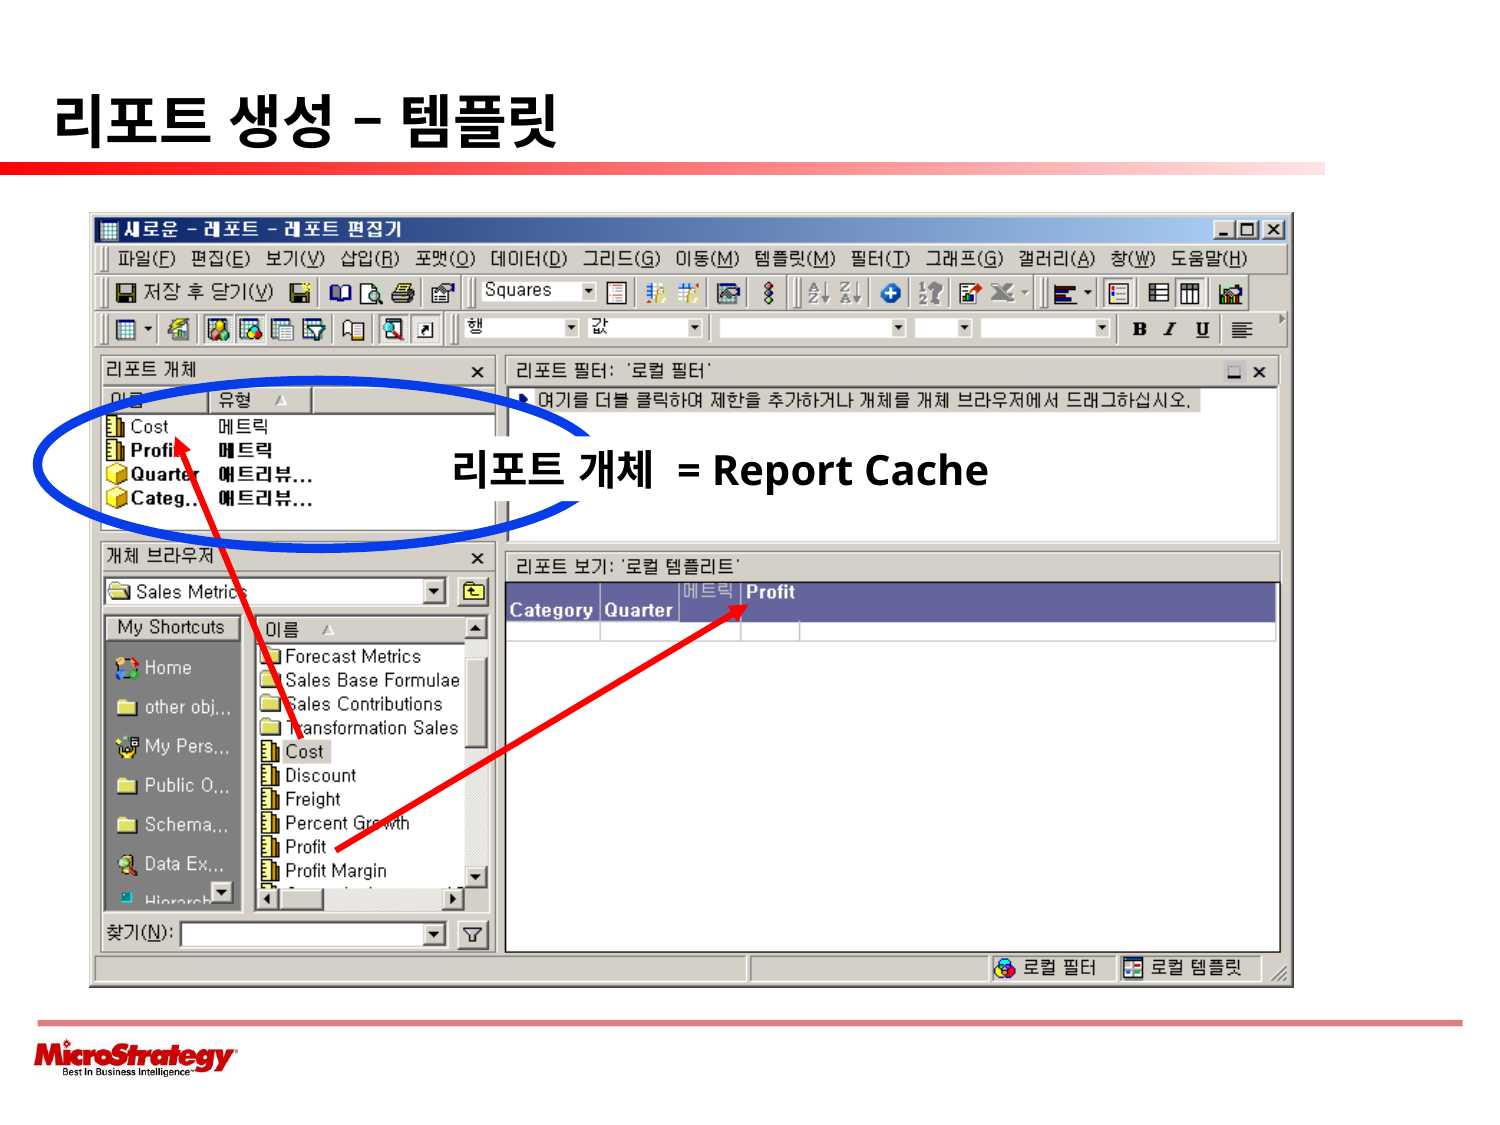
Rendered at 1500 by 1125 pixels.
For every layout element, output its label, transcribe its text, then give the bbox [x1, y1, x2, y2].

title 리포트 생성 – 템플릿 [37, 37, 1463, 163]
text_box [37, 212, 1294, 988]
picture [34, 1038, 238, 1077]
